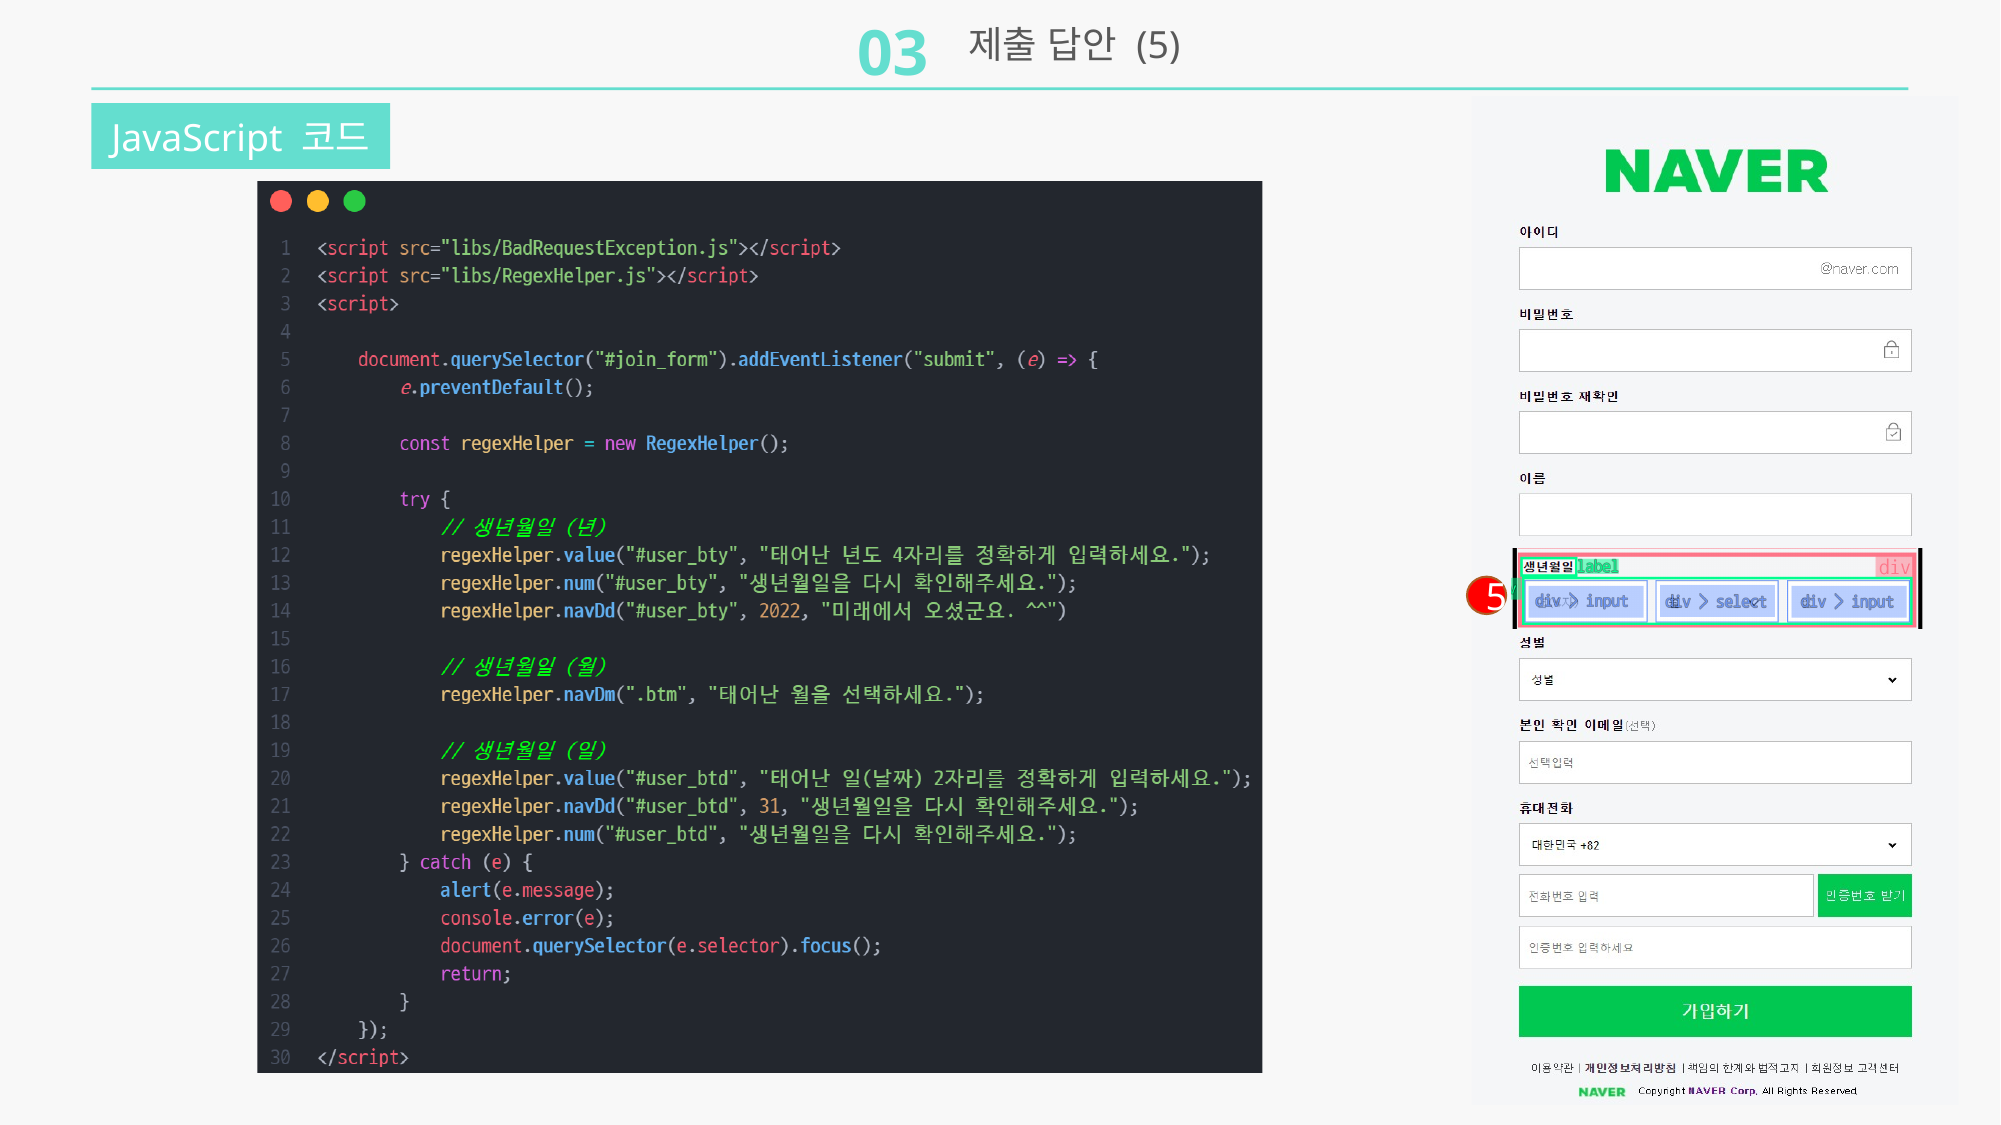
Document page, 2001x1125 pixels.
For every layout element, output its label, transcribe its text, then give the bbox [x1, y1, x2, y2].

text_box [842, 5, 1562, 97]
text_box [90, 86, 842, 91]
picture [257, 181, 1263, 1073]
picture [1471, 96, 1959, 1105]
text_box JavaScript 코드 [90, 102, 391, 170]
text_box 5 [1465, 582, 1471, 609]
text_box [1562, 86, 1909, 91]
